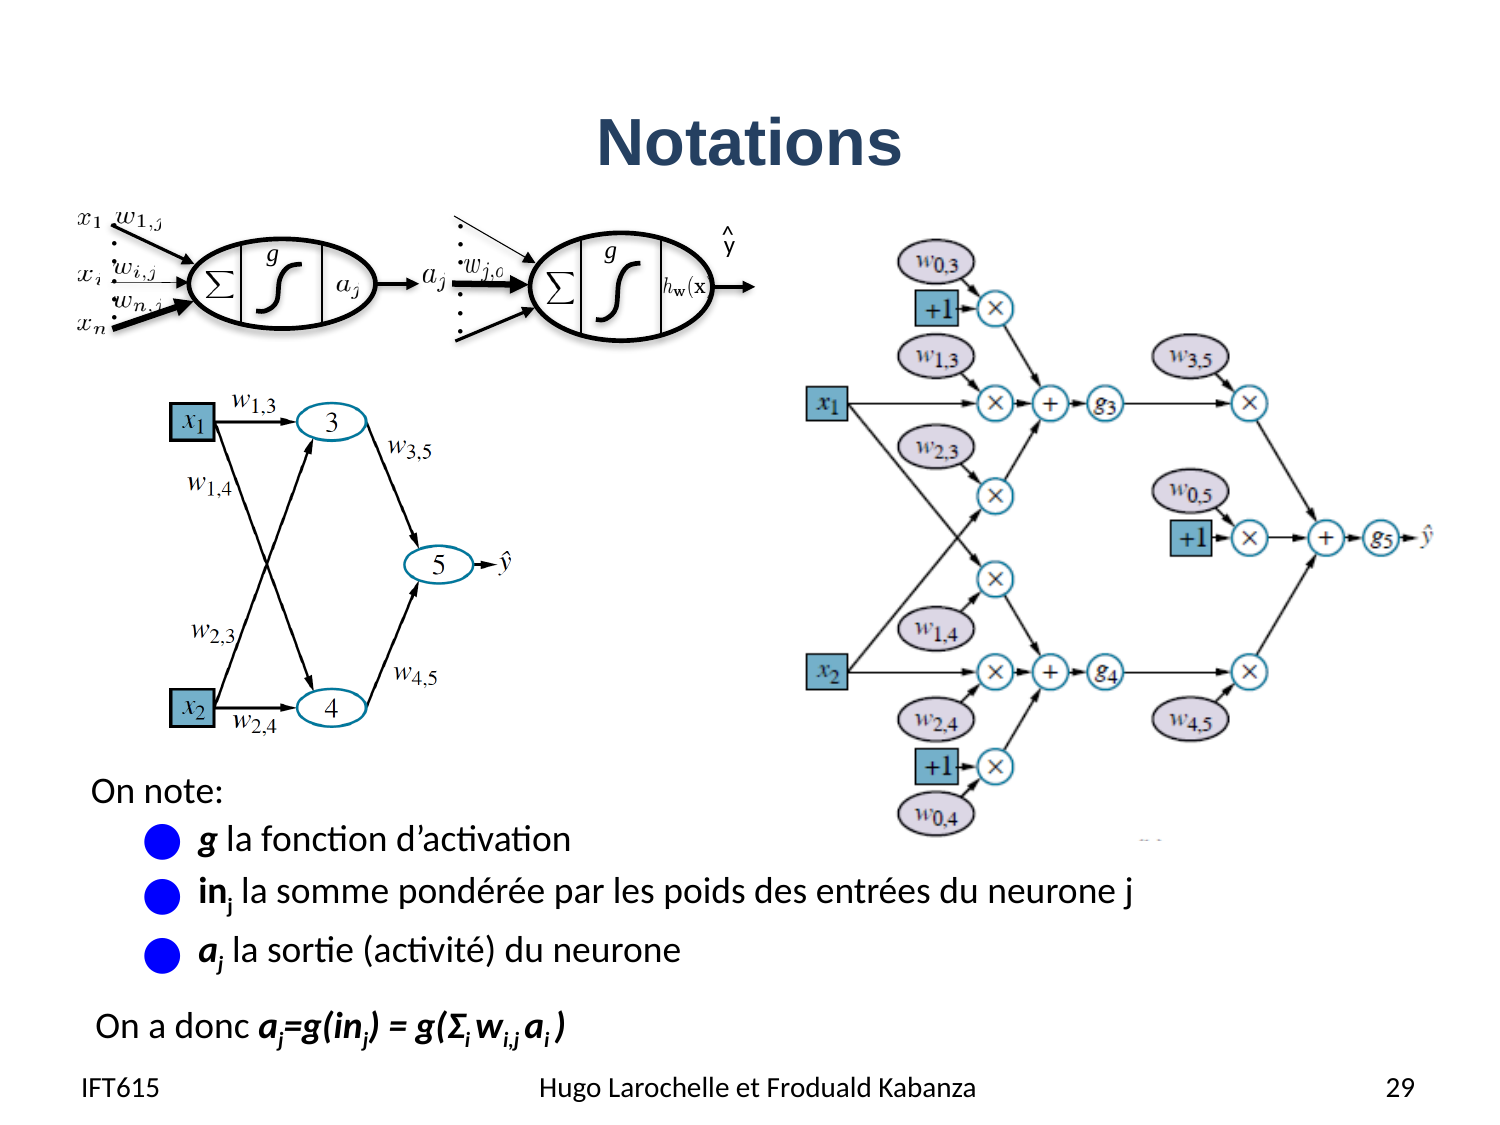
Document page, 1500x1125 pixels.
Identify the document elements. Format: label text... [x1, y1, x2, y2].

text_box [65, 211, 412, 335]
list g la fonction d’activation inj la somme pondérée par les poids des entrées du neurone j aj la sortie (activité) du neurone [126, 806, 1360, 1005]
slide_number 29 [1080, 1056, 1431, 1117]
footer Hugo Larochelle et Froduald Kabanza [520, 1056, 996, 1117]
slide_number IFT615 [66, 1056, 356, 1117]
text_box On note: [76, 758, 240, 819]
text_box On a donc aj=g(inj) = g(Σi wi,j ai ) [80, 993, 665, 1060]
picture [801, 234, 1449, 841]
title Notations [75, 45, 1425, 233]
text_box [414, 210, 756, 342]
picture [143, 390, 523, 744]
